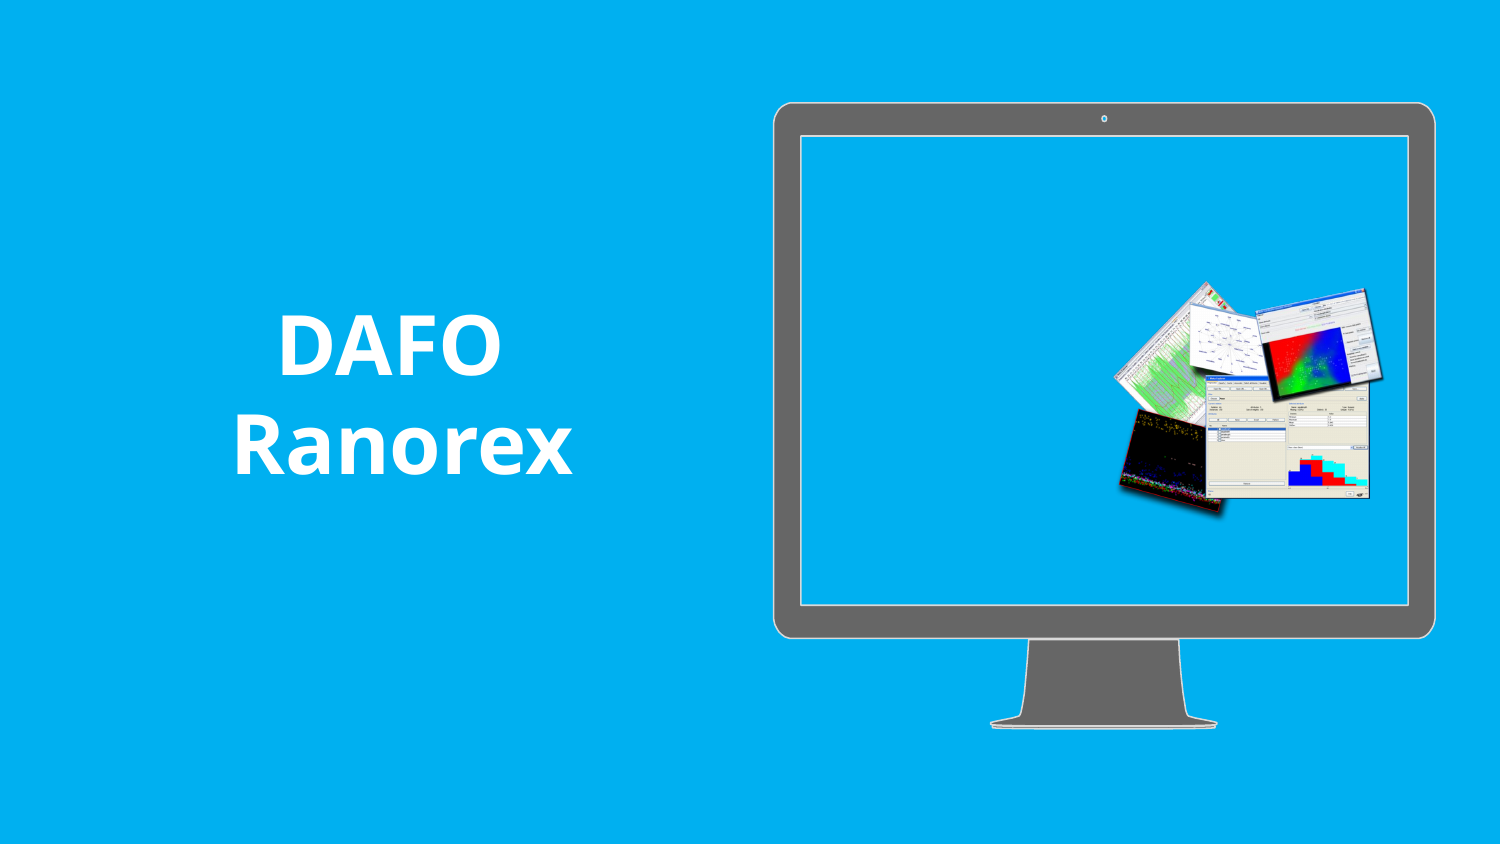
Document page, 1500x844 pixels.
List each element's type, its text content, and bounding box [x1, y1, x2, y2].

picture [1115, 283, 1381, 512]
picture [528, 429, 571, 473]
picture [393, 428, 436, 474]
list DAFO Ranorex [100, 276, 703, 416]
picture [289, 428, 329, 474]
text_box [773, 102, 1436, 729]
picture [481, 428, 522, 474]
picture [342, 428, 383, 473]
picture [448, 428, 476, 473]
picture [238, 416, 283, 473]
